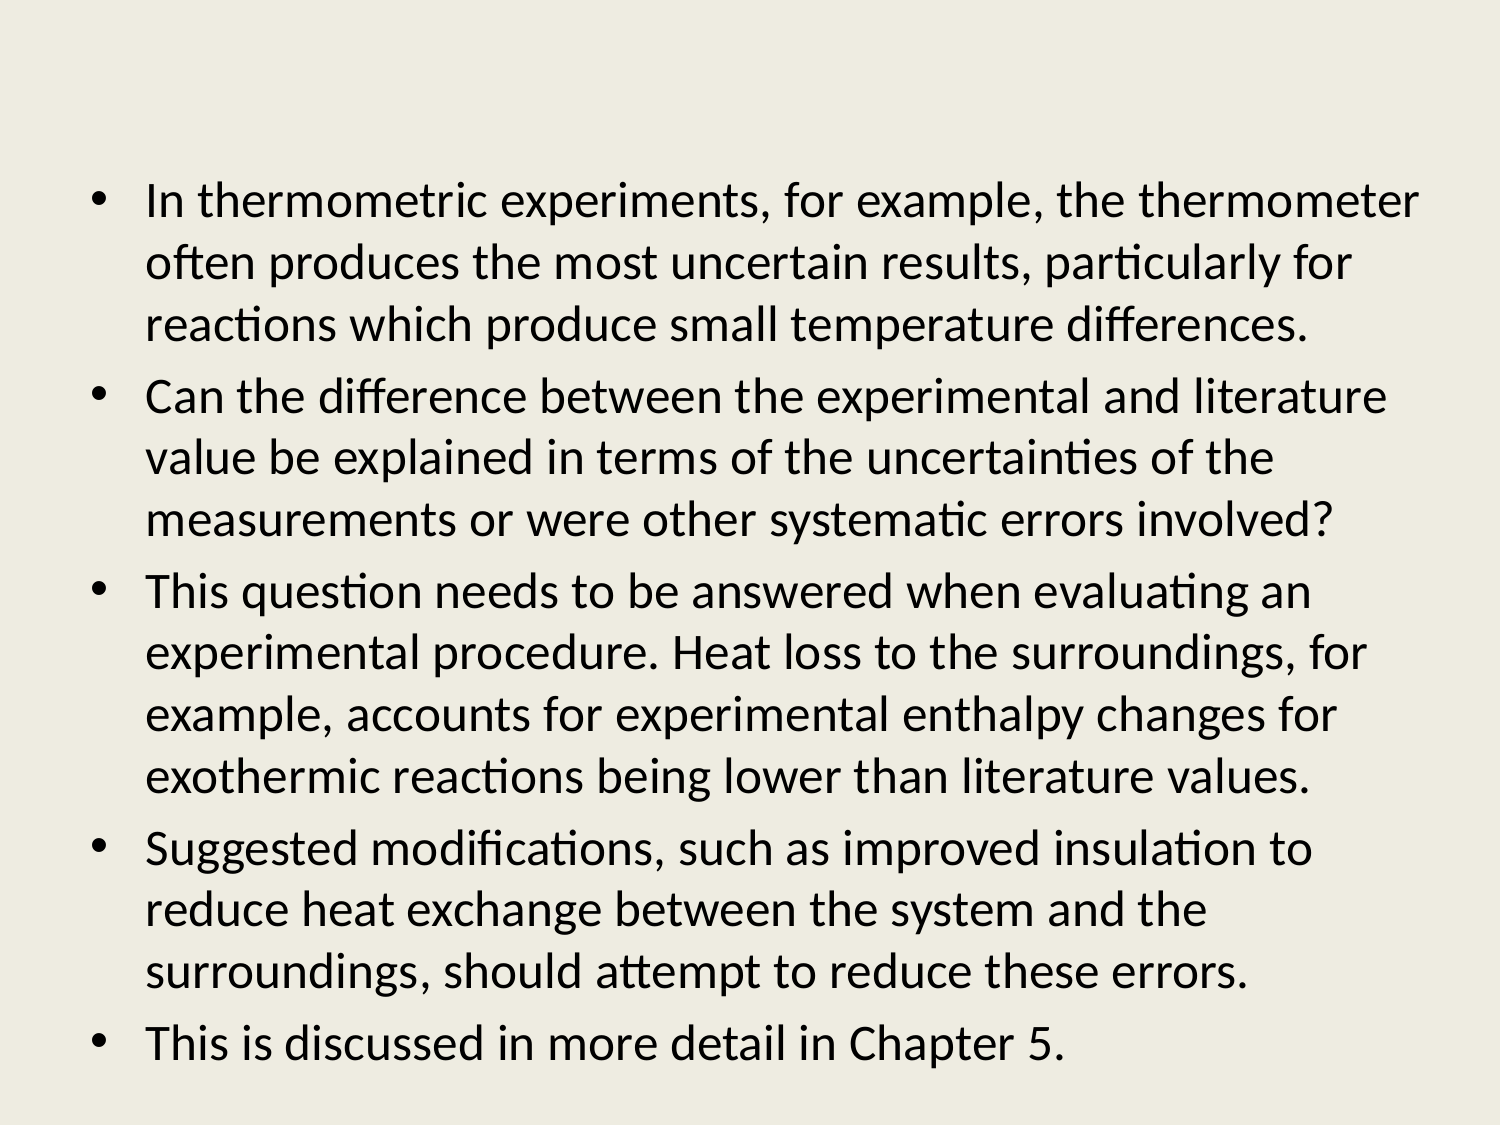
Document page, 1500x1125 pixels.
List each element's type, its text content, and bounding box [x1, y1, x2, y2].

list In thermometric experiments, for example, the thermometer often produces the most uncertain results, particularly for reactions which produce small temperature differences. Can the difference between the experimental and literature value be explained in terms of the uncertainties of the measurements or were other systematic errors involved? This question needs to be answered when evaluating an experimental procedure. Heat loss to the surroundings, for example, accounts for experimental enthalpy changes for exothermic reactions being lower than literature values. Suggested modifications, such as improved insulation to reduce heat exchange between the system and the surroundings, should attempt to reduce these errors. This is discussed in more detail in Chapter 5. [75, 158, 1450, 1100]
